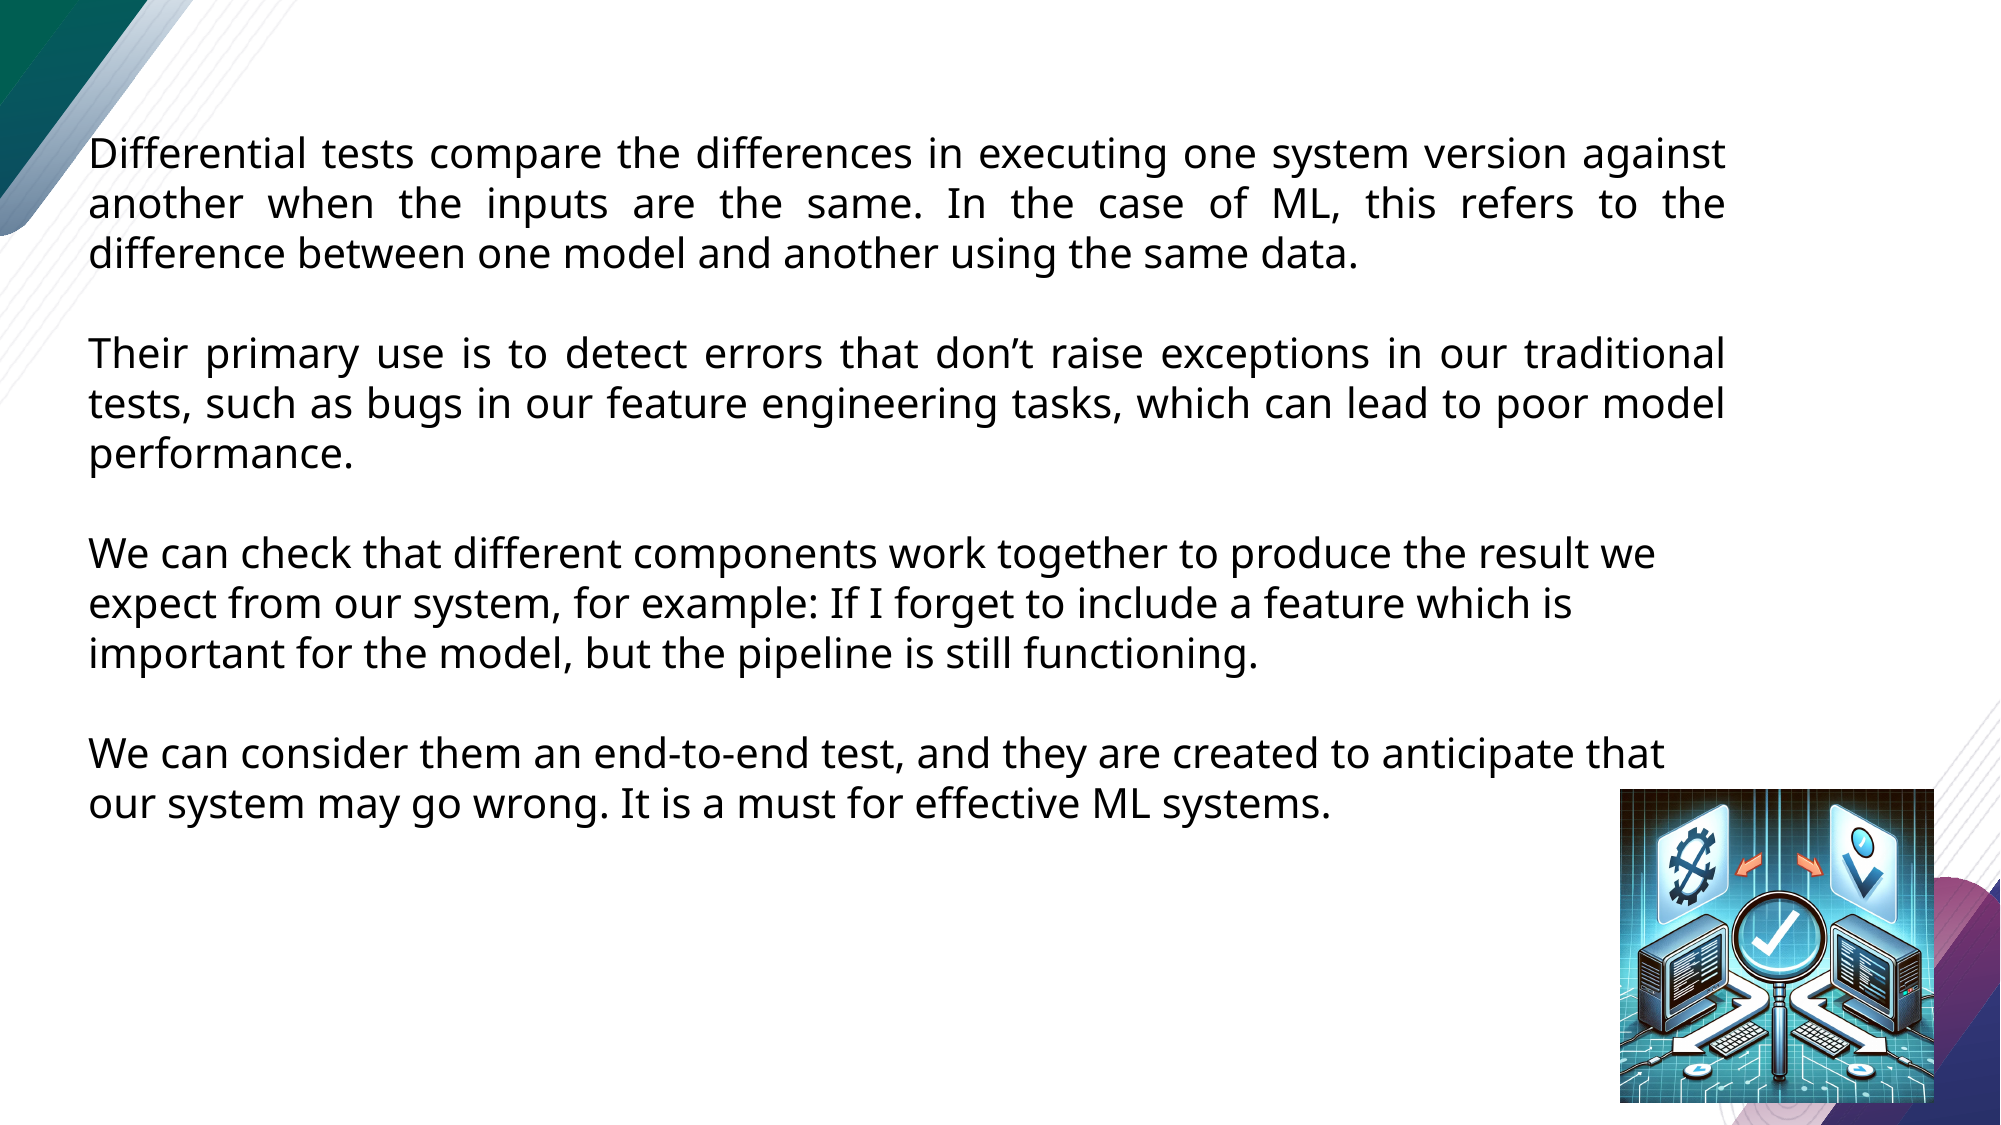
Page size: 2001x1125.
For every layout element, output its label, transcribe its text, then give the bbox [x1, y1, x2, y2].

picture [1533, 592, 2001, 1125]
text_box Differential tests compare the differences in executing one system version against another when the inputs are the same. In the case of ML, this refers to the difference between one model and another using the same data. Their primary use is to detect errors that don’t raise exceptions in our traditional tests, such as bugs in our feature engineering tasks, which can lead to poor model performance. We can check that different components work together to produce the result we expect from our system, for example: If I forget to include a feature which is important for the model, but the pipeline is still functioning. We can consider them an end-to-end test, and they are created to anticipate that our system may go wrong. It is a must for effective ML systems. [73, 112, 1743, 362]
picture [0, 0, 556, 507]
